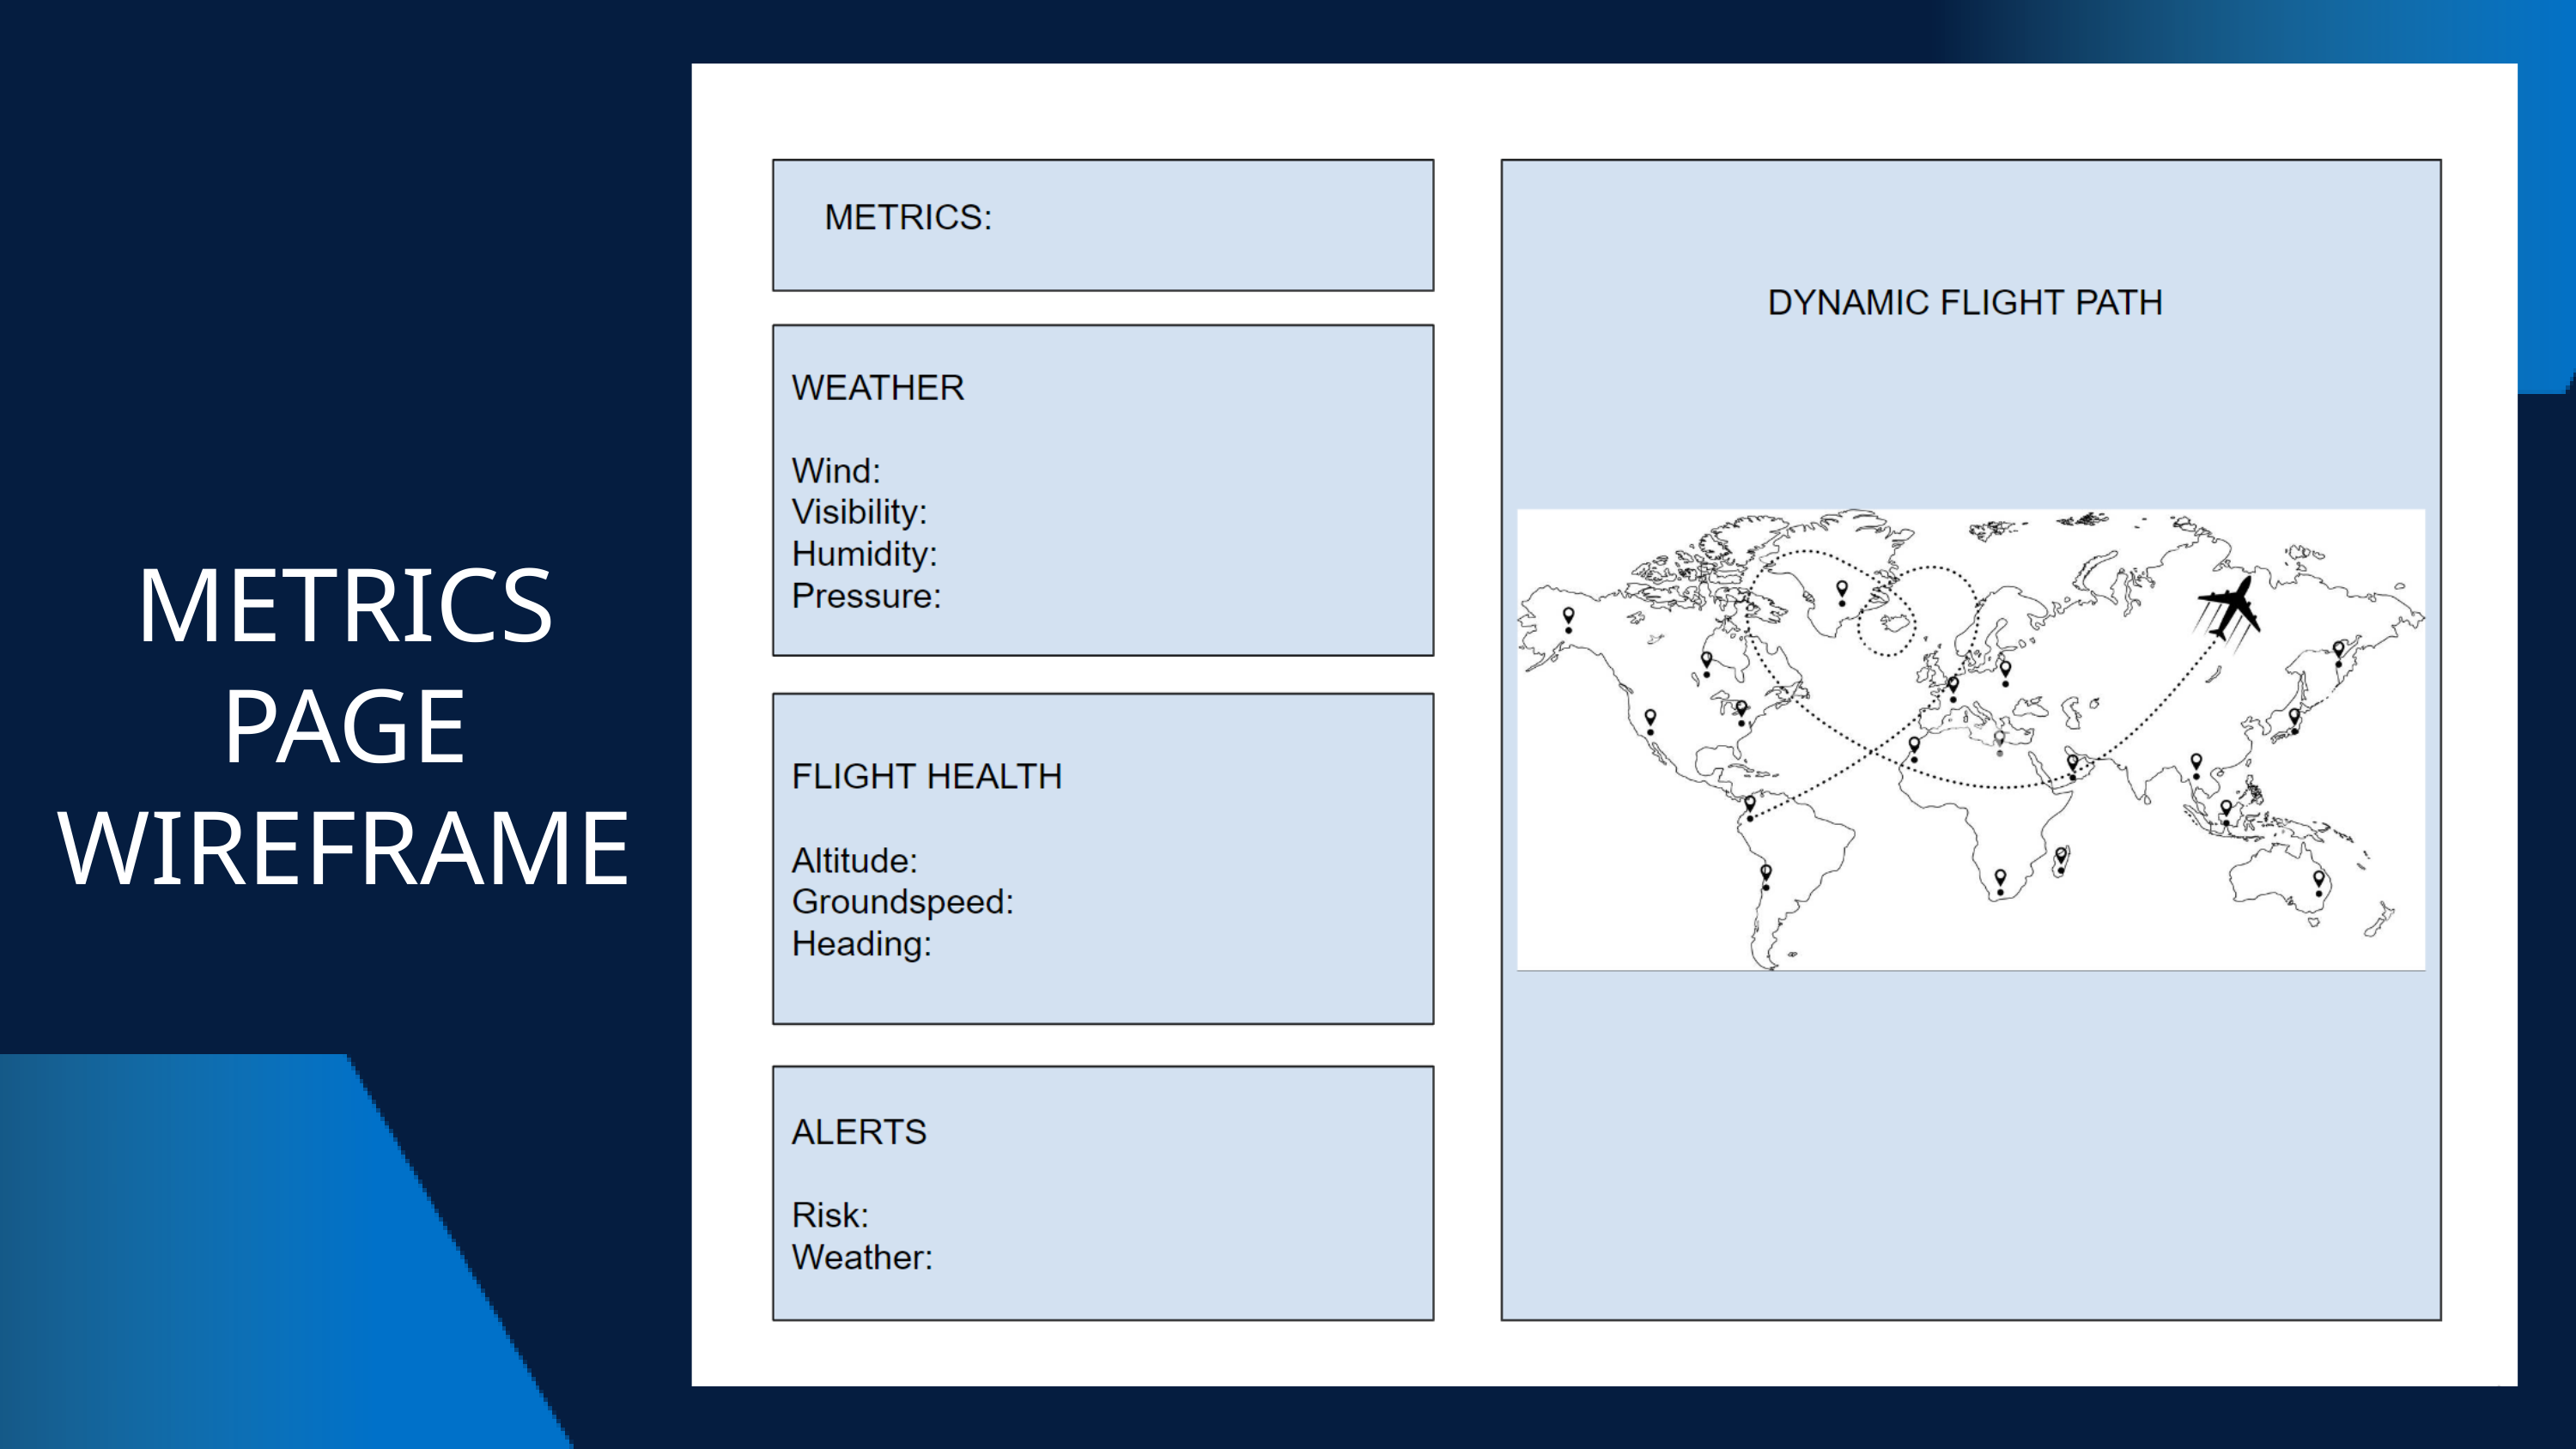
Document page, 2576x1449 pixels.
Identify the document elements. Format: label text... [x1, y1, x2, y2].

text_box [1882, 0, 2576, 395]
text_box [691, 64, 2518, 1387]
text_box [0, 1054, 574, 1449]
text_box METRICS PAGE WIREFRAME [31, 540, 659, 906]
